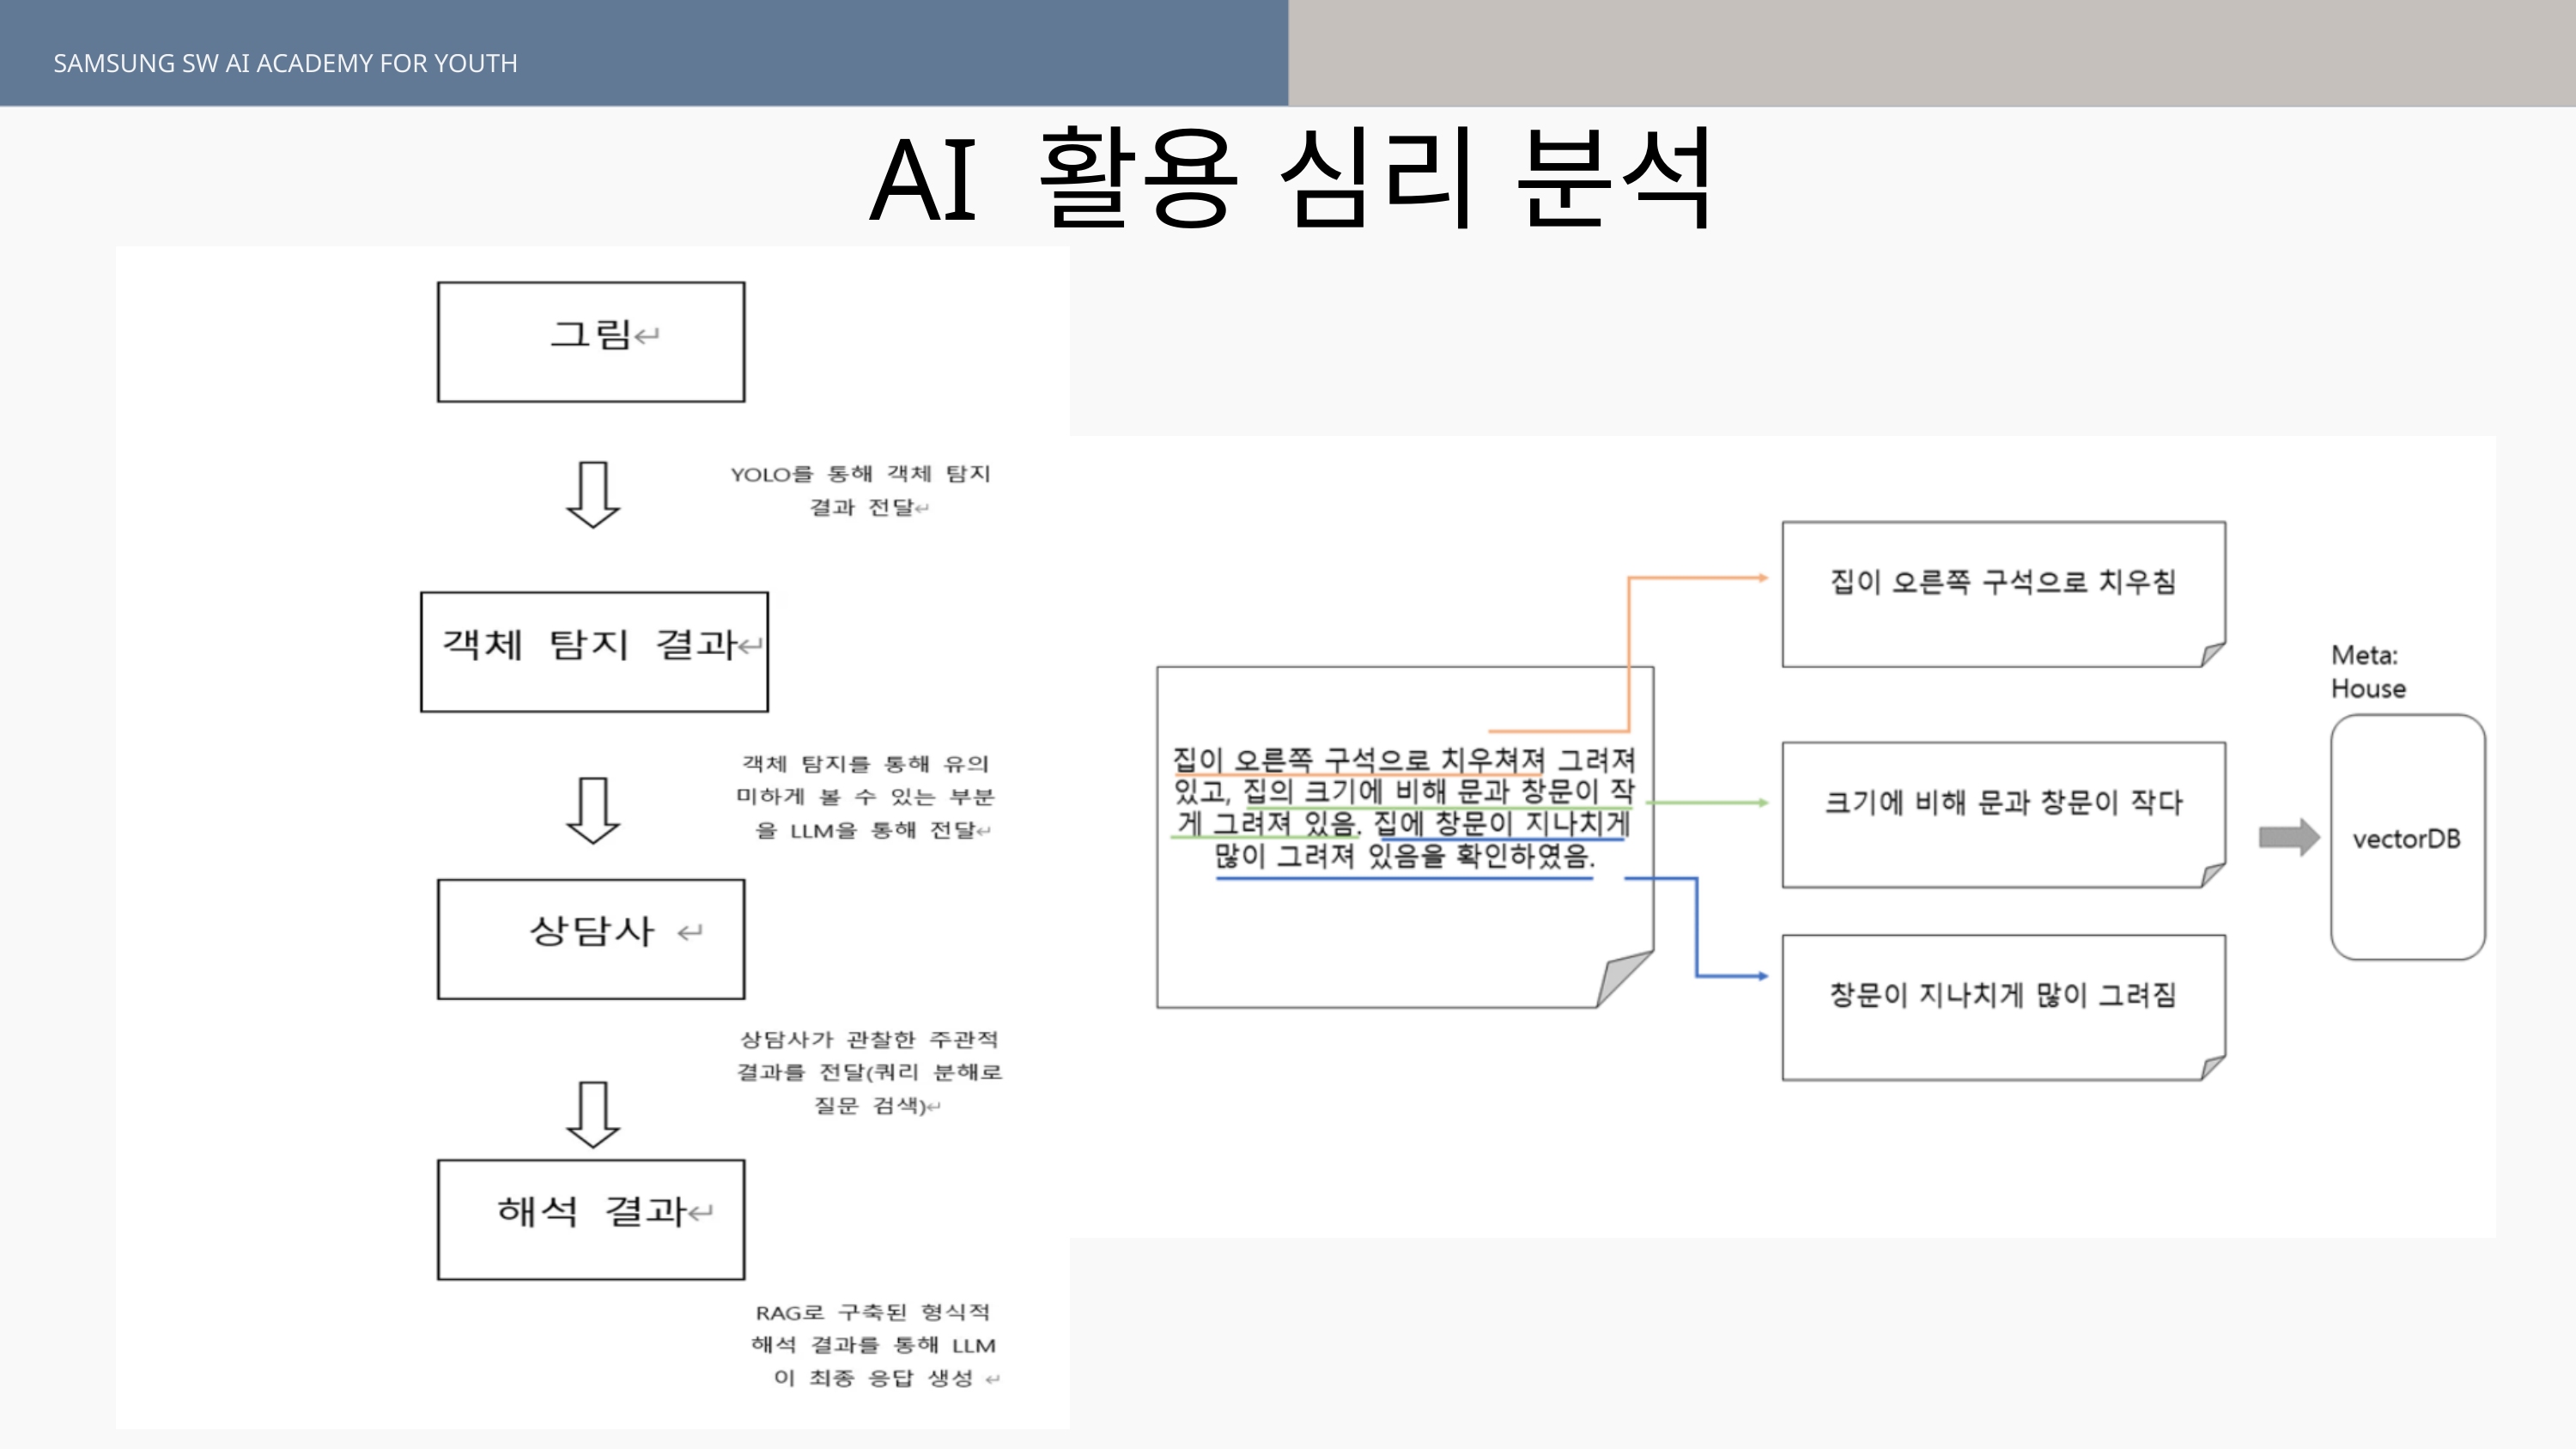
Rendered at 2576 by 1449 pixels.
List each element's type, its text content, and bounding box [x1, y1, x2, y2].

text_box AI 활용 심리 분석 [266, 118, 2324, 270]
picture [116, 246, 2496, 1429]
picture [0, 0, 2576, 108]
